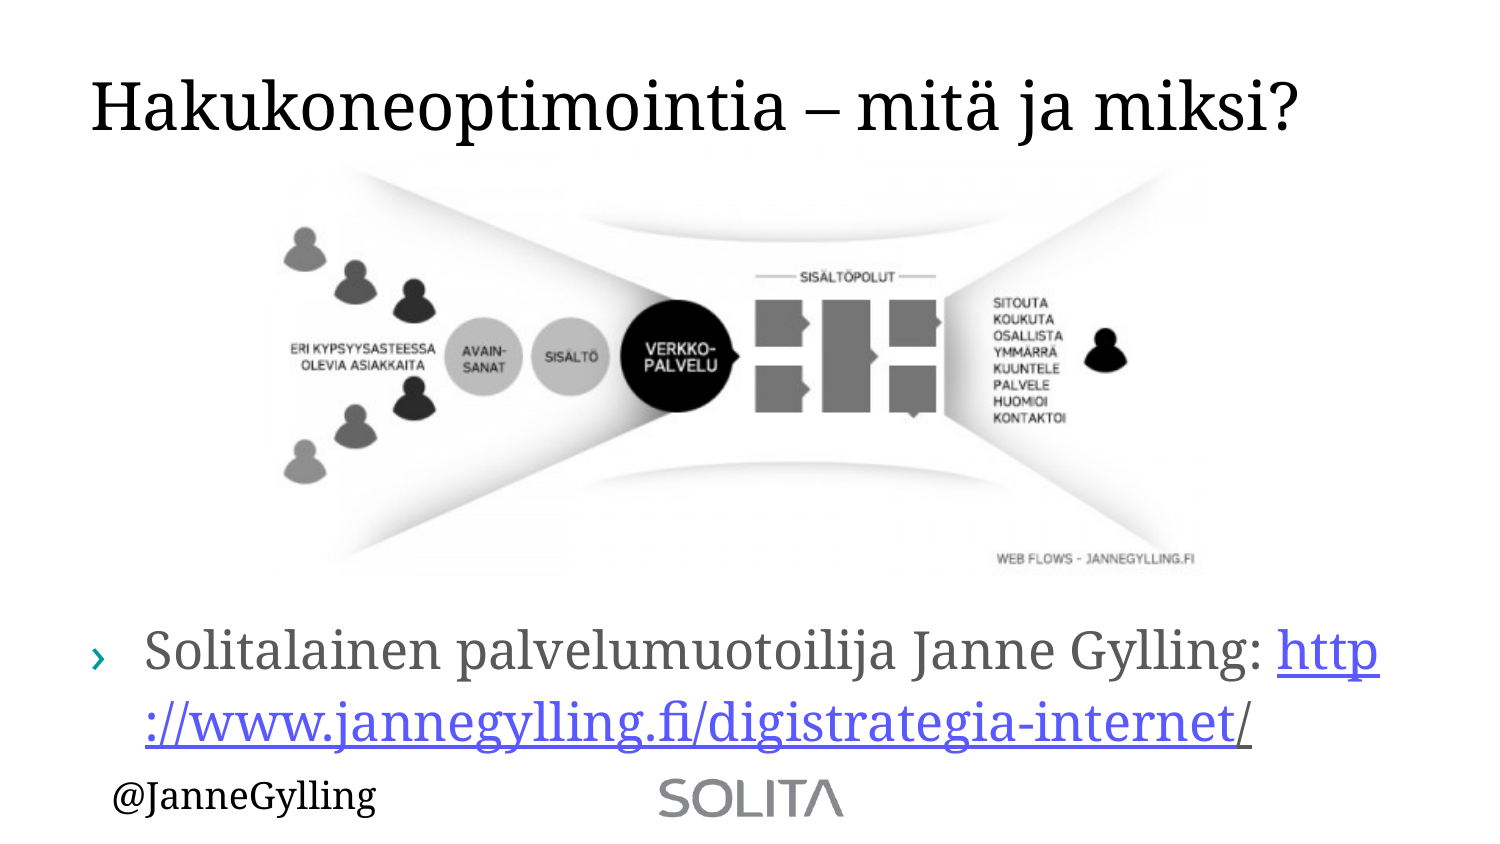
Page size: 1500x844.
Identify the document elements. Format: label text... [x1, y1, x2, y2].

text_box @JanneGylling [96, 764, 392, 825]
picture [655, 812, 848, 819]
list Solitalainen palvelumuotoilija Janne Gylling: http://www.jannegylling.fi/digistrategia-internet/ [75, 609, 1425, 812]
picture [265, 149, 1204, 578]
title Hakukoneoptimointia – mitä ja miksi? [75, 33, 1425, 175]
